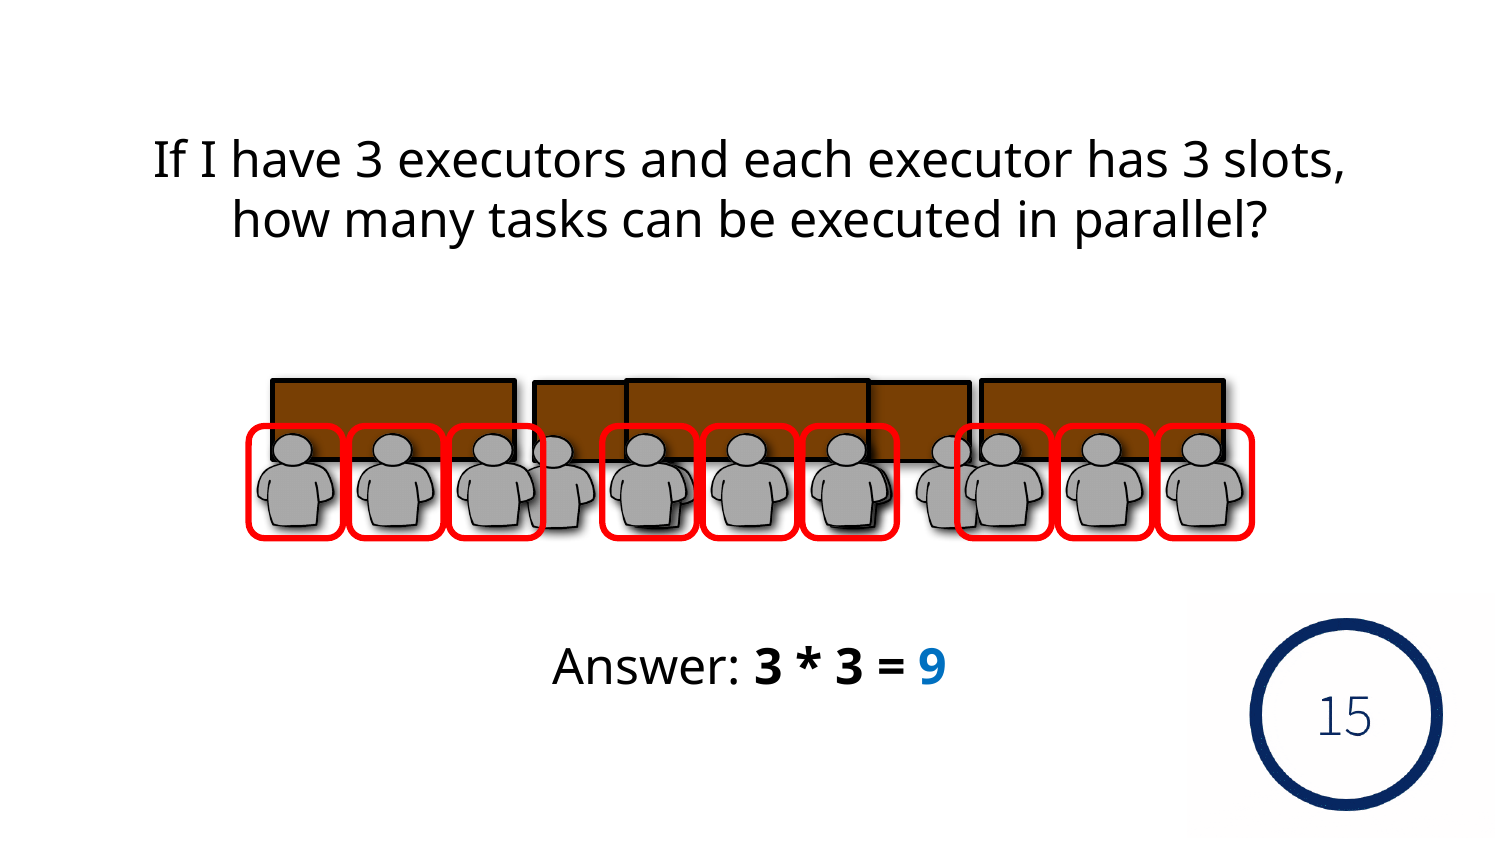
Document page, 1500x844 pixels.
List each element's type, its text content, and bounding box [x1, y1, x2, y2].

text_box Answer: 3 * 3 = 9 [549, 634, 951, 694]
text_box If I have 3 executors and each executor has 3 slots, how many tasks can be executed in parallel? [0, 112, 1500, 258]
picture [1186, 592, 1495, 839]
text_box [254, 380, 1246, 529]
